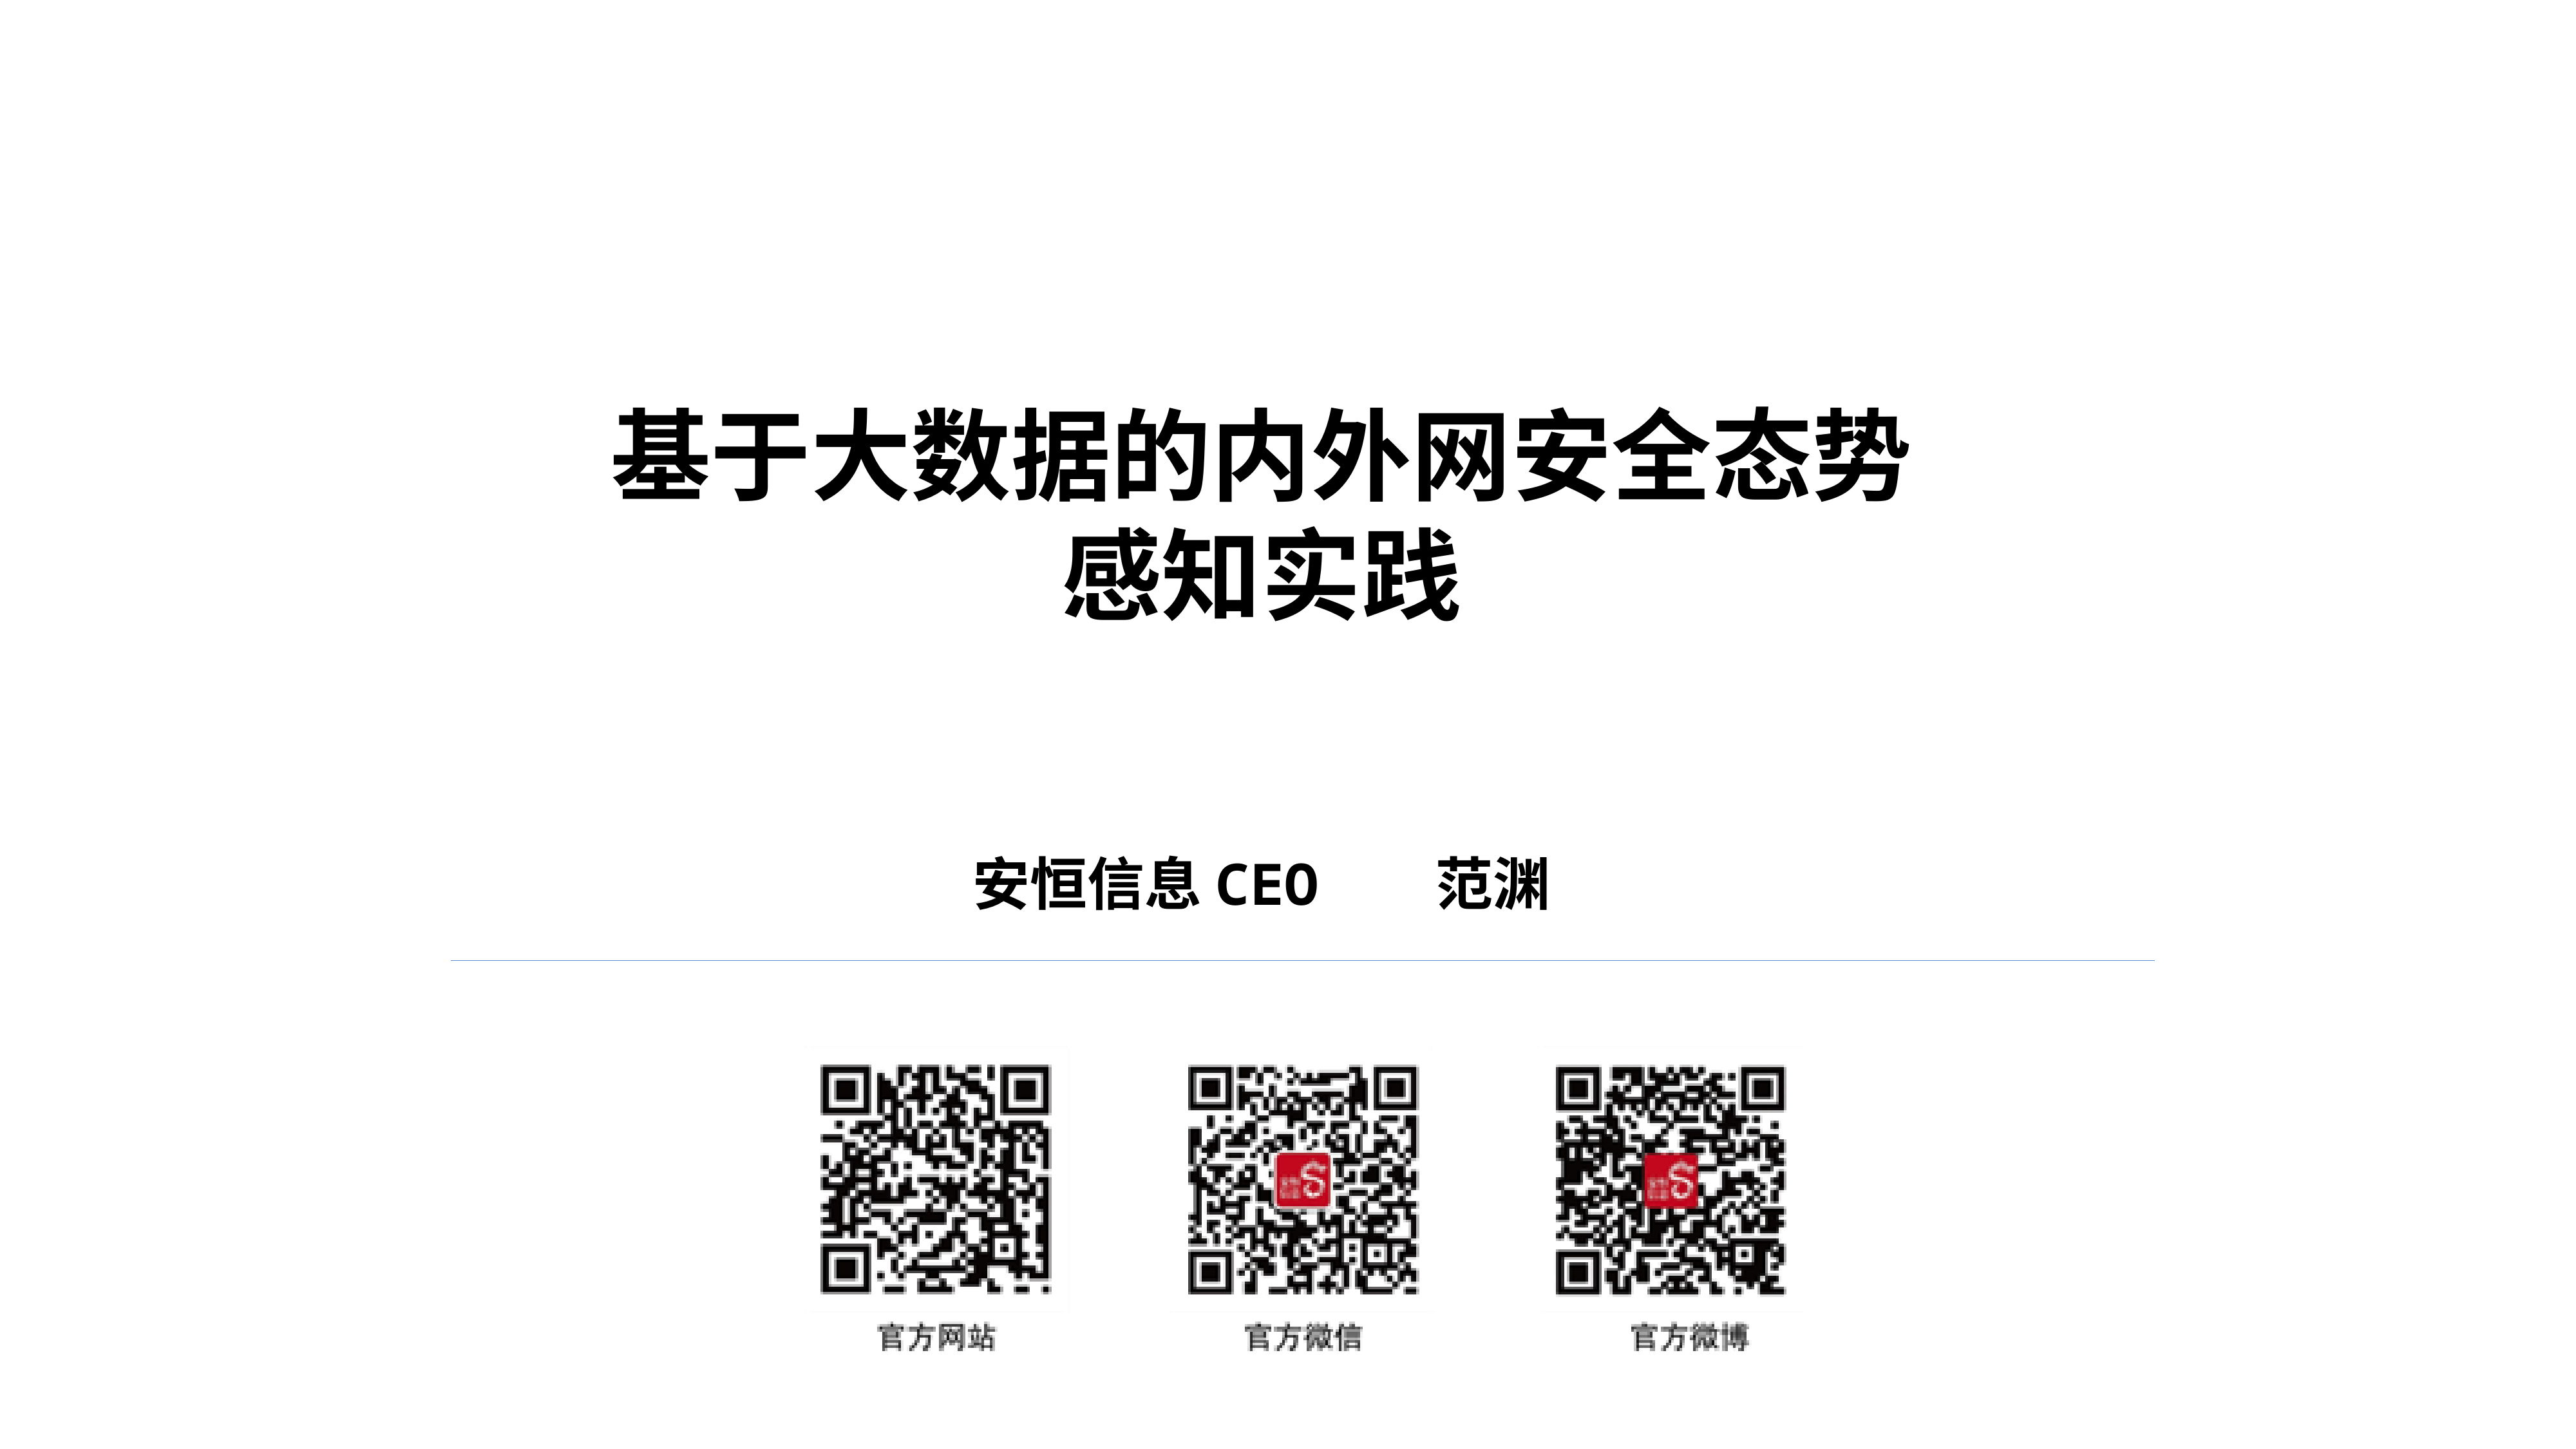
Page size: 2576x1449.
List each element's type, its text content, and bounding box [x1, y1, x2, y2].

picture [794, 1038, 1803, 1351]
text_box 安恒信息CEO 范渊 [853, 843, 1670, 922]
text_box 基于大数据的内外网安全态势 感知实践 [355, 378, 2168, 648]
